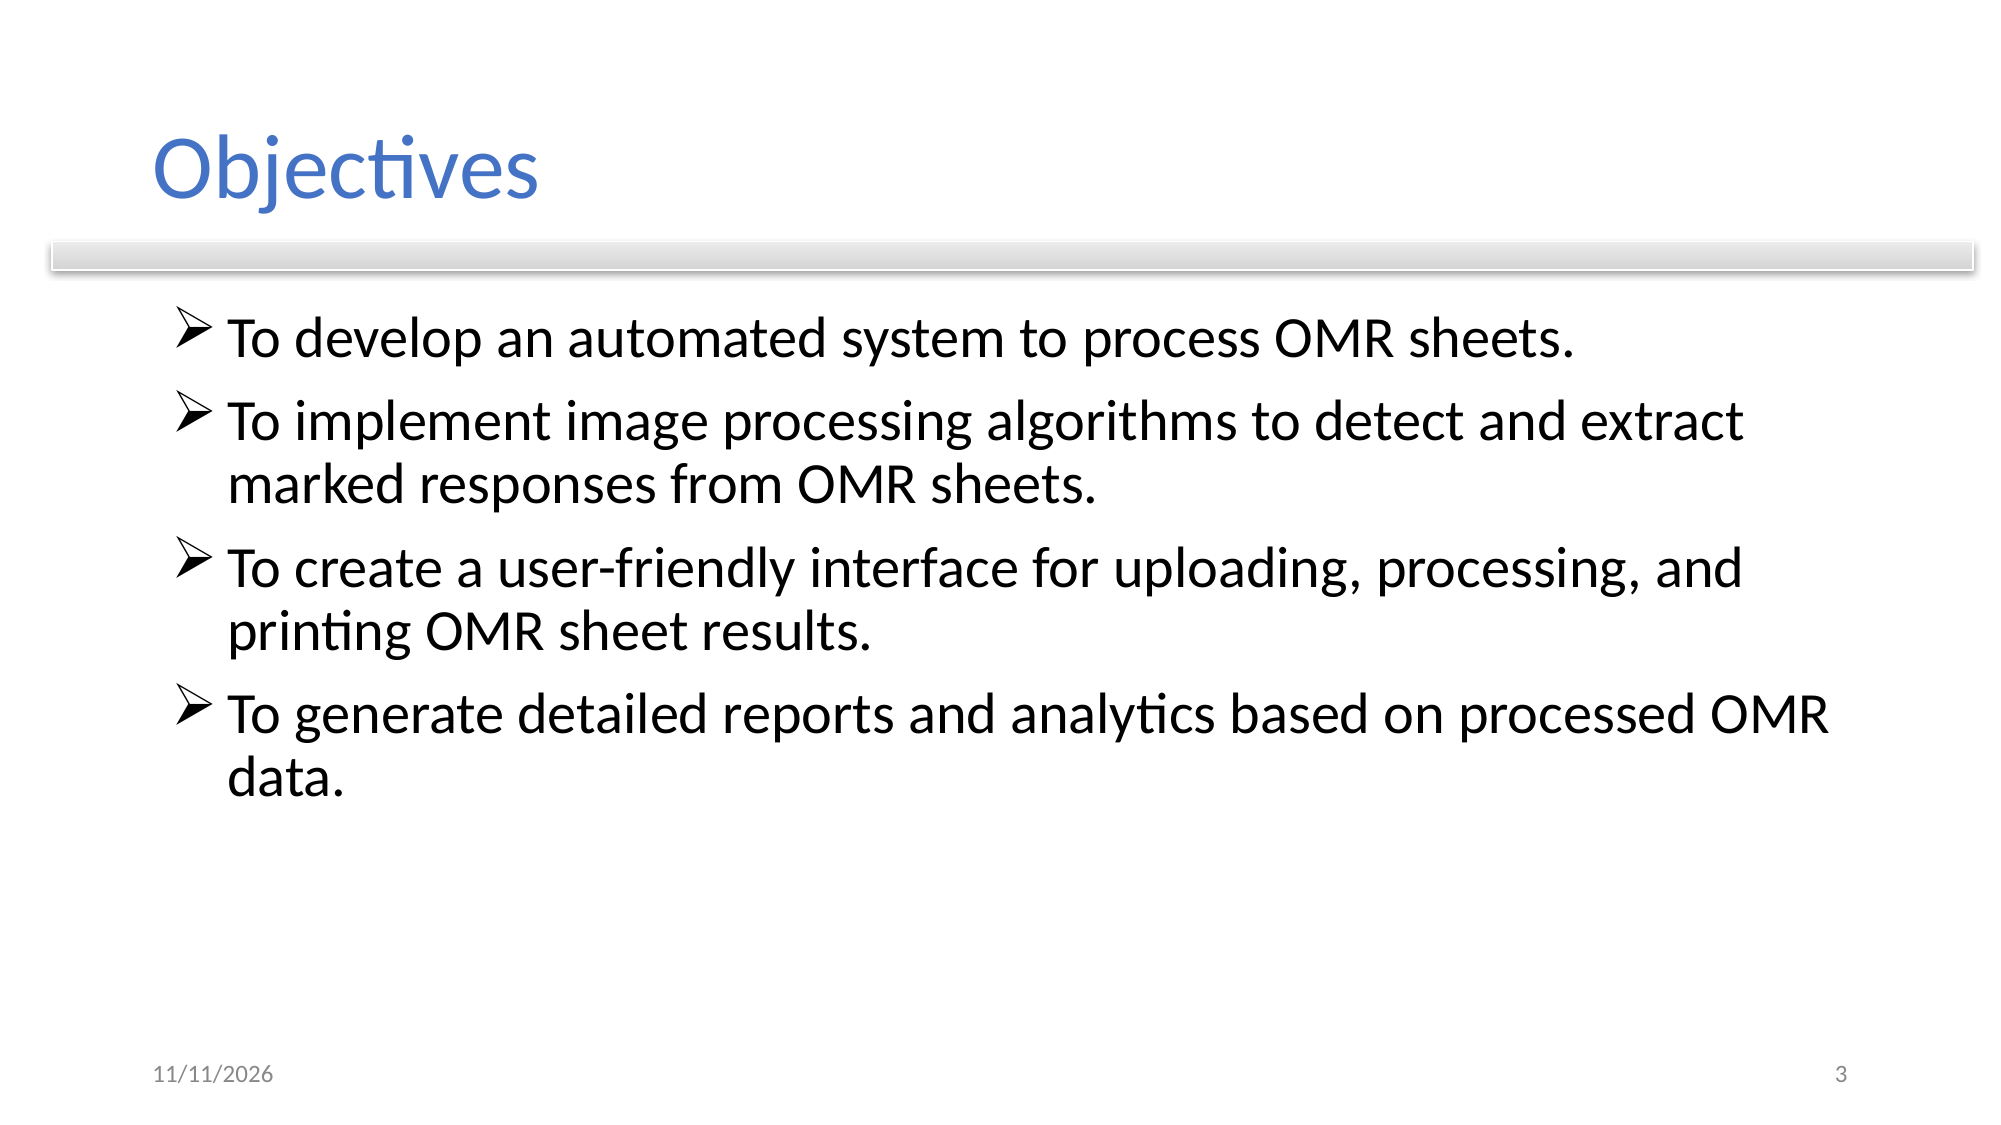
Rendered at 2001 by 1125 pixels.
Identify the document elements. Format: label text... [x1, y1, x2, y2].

slide_number 3 [1412, 1042, 1863, 1103]
title Objectives [137, 59, 1863, 239]
list To develop an automated system to process OMR sheets. To implement image processing algorithms to detect and extract marked responses from OMR sheets. To create a user-friendly interface for uploading, processing, and printing OMR sheet results. To generate detailed reports and analytics based on processed OMR data. [137, 299, 1863, 1014]
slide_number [137, 1042, 588, 1103]
text_box [51, 241, 1974, 271]
